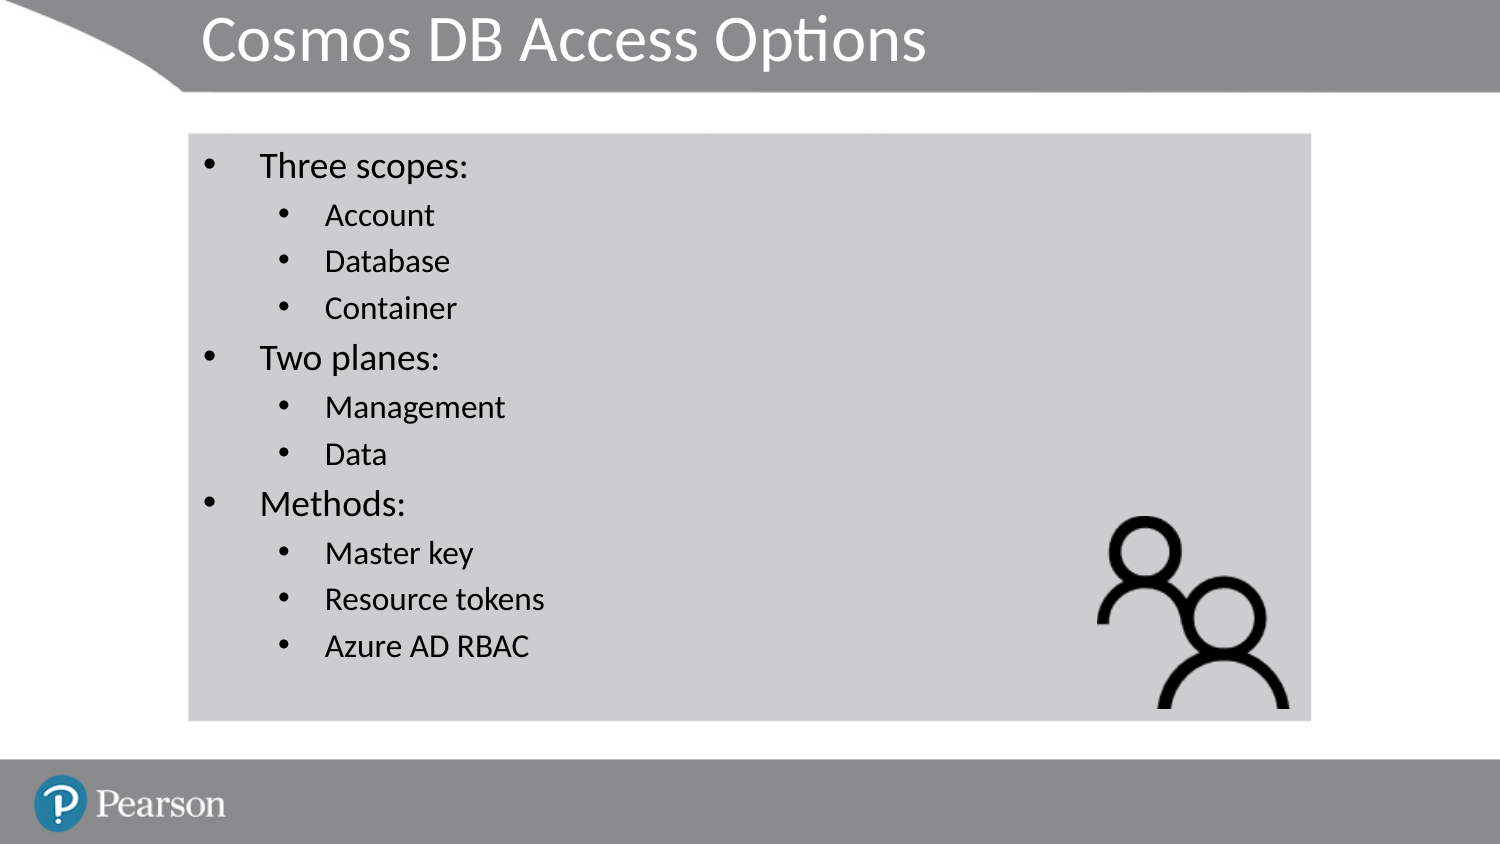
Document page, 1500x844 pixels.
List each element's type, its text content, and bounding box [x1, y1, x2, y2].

list Three scopes: Account Database Container Two planes: Management Data Methods: Master key Resource tokens Azure AD RBAC [188, 133, 1128, 716]
picture [0, 0, 1500, 844]
title Cosmos DB Access Options [186, 0, 1425, 79]
